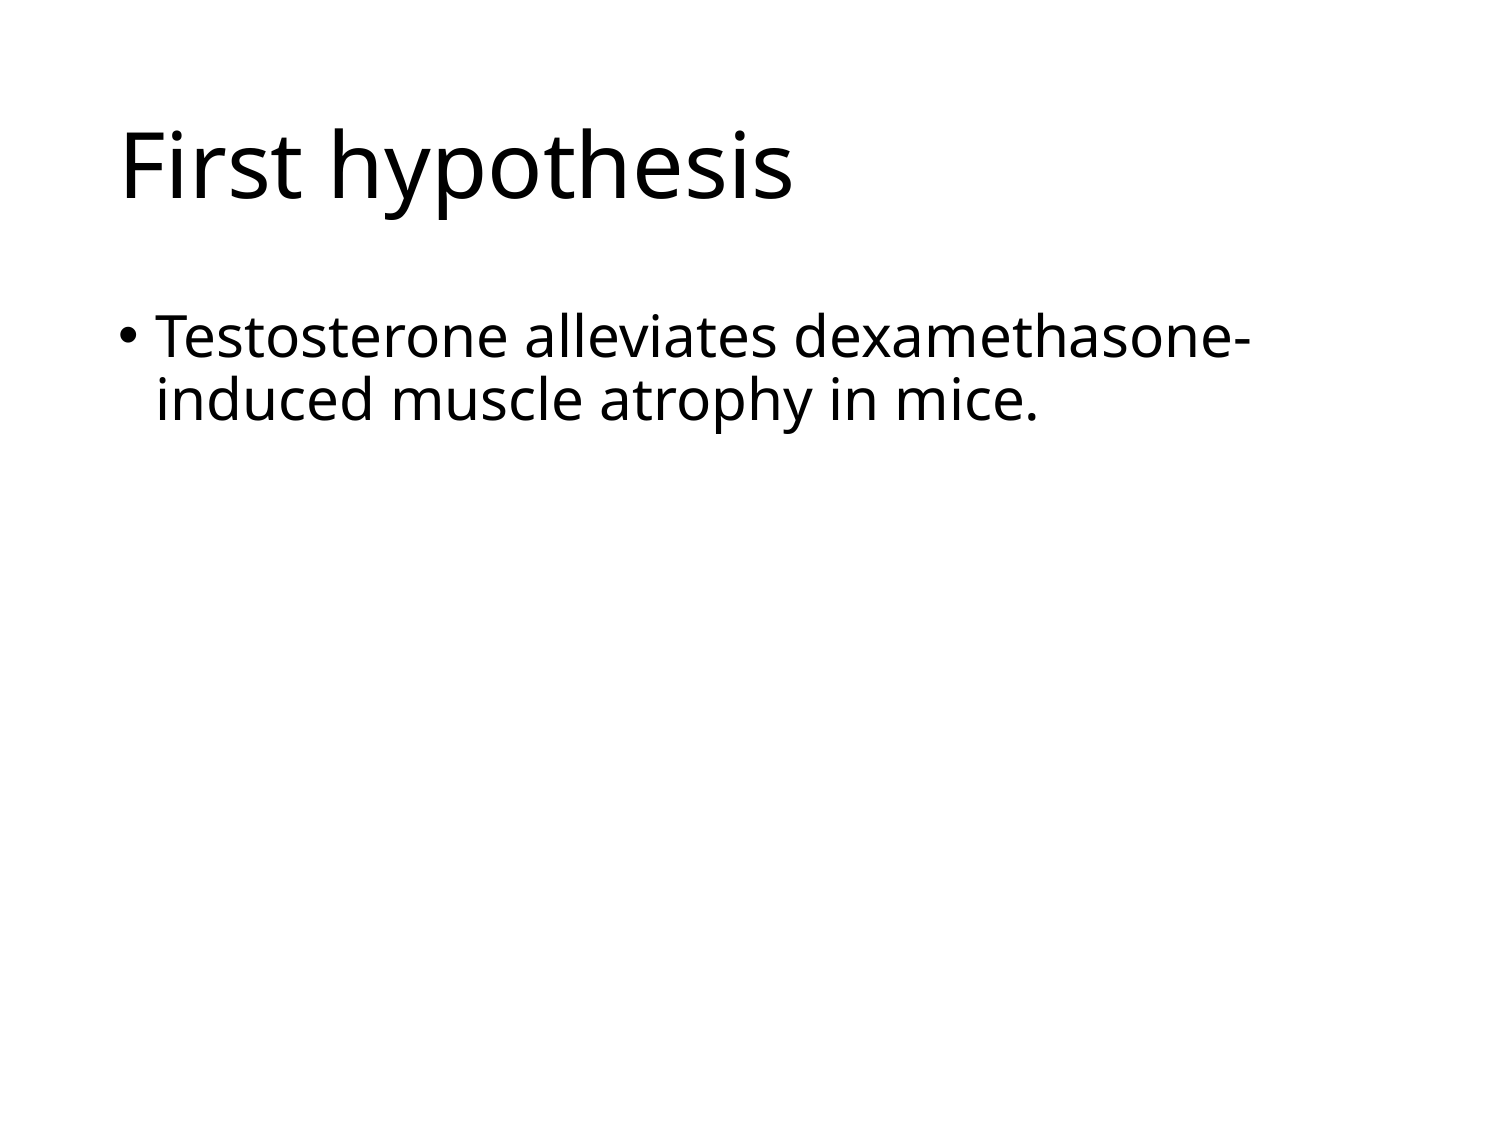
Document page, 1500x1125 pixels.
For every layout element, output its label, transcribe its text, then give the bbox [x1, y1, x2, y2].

title First hypothesis [103, 59, 1397, 278]
list Testosterone alleviates dexamethasone-induced muscle atrophy in mice. [103, 299, 1397, 1014]
